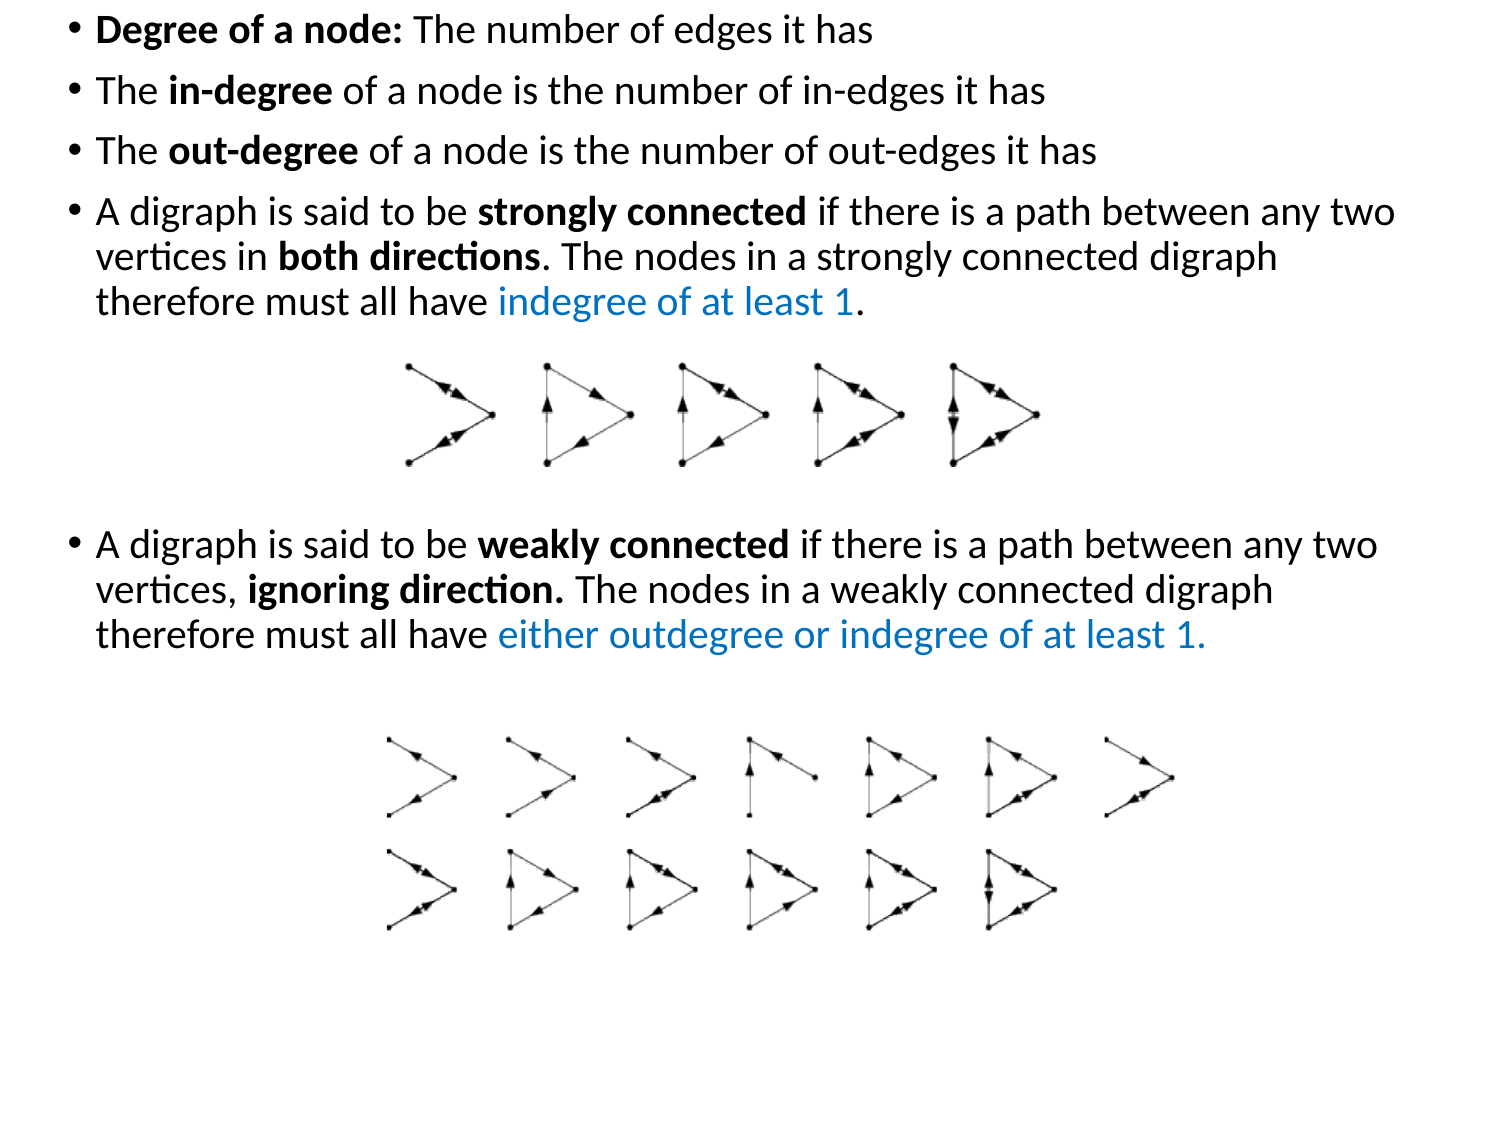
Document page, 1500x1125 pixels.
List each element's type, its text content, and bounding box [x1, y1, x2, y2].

picture [362, 687, 1200, 940]
list Degree of a node: The number of edges it has The in-degree of a node is the number of in-edges it has The out-degree of a node is the number of out-edges it has A digraph is said to be strongly connected if there is a path between any two vertices in both directions. The nodes in a strongly connected digraph therefore must all have indegree of at least 1. A digraph is said to be weakly connected if there is a path between any two vertices, ignoring direction. The nodes in a weakly connected digraph therefore must all have either outdegree or indegree of at least 1. [52, 0, 1450, 1063]
picture [399, 303, 1043, 467]
